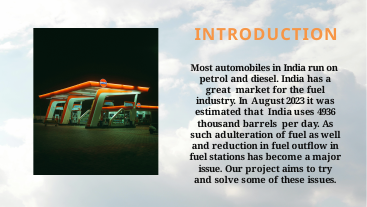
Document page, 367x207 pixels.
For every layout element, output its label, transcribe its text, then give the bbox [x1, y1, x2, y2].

text_box Most automobiles in India run on petrol and diesel. India has a great market for the fuel industry. In August 2023 it was estimated that India uses 4936 thousand barrels per day. As such adulteration of fuel as well and reduction in fuel outﬂow in fuel stations has become a major issue. Our project aims to try and solve some of these issues. [186, 59, 343, 178]
table_header Comprehensive review of sensor-based techniques for detecting fuel adulteration, addressing both consumer dissatisfaction and pollution. [0, 0, 367, 207]
picture [33, 27, 159, 175]
title INTRODUCTION [184, 21, 346, 59]
